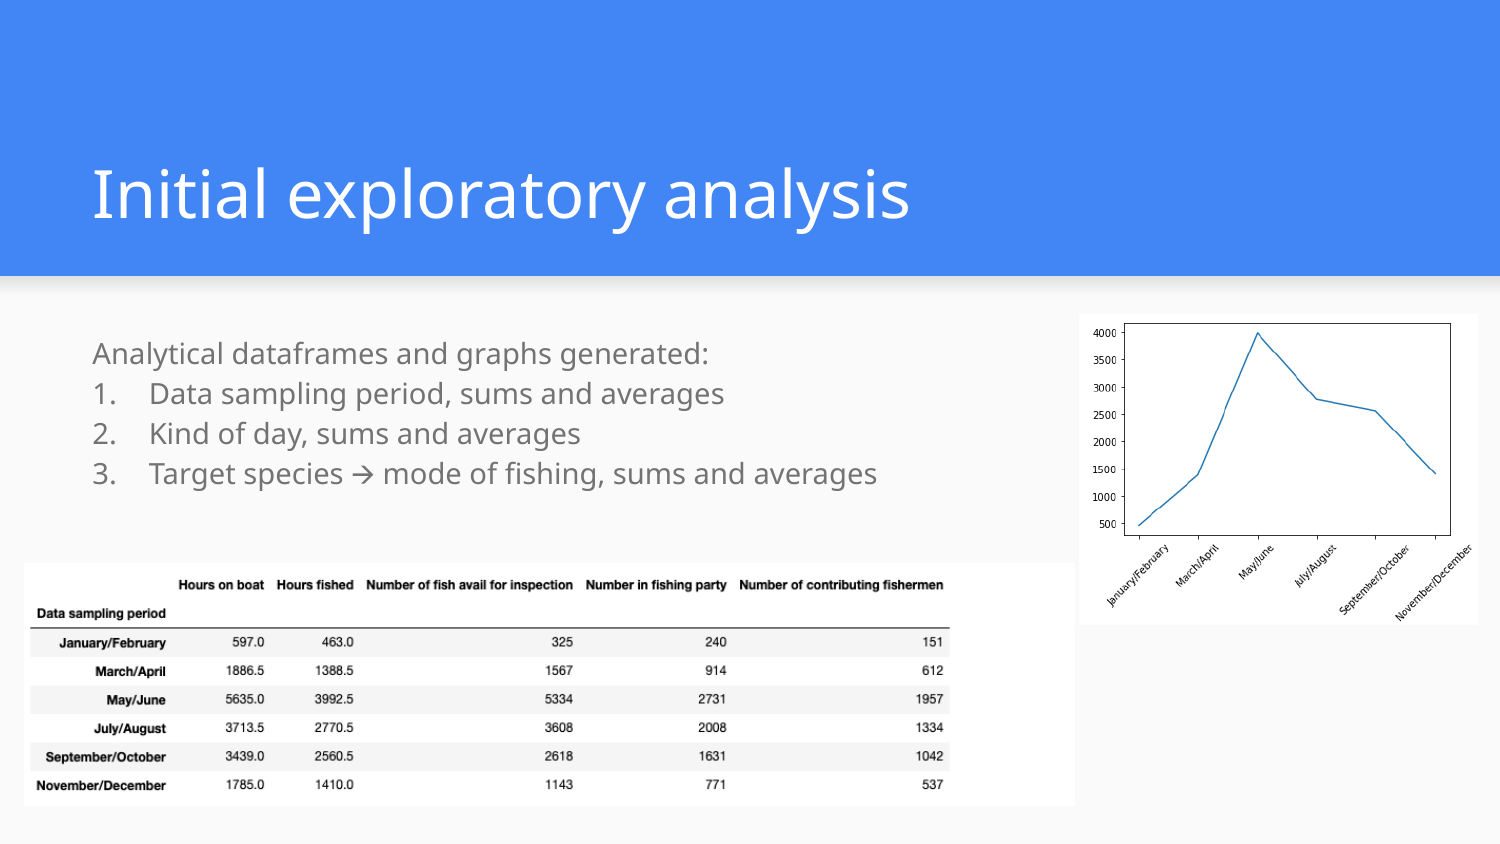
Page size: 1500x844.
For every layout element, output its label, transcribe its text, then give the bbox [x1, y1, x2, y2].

picture [1079, 314, 1478, 625]
title Initial exploratory analysis [77, 121, 1427, 248]
list Analytical dataframes and graphs generated: Data sampling period, sums and averages Kind of day, sums and averages Target species 🡪 mode of fishing, sums and averages [77, 314, 978, 562]
picture [24, 563, 1075, 807]
